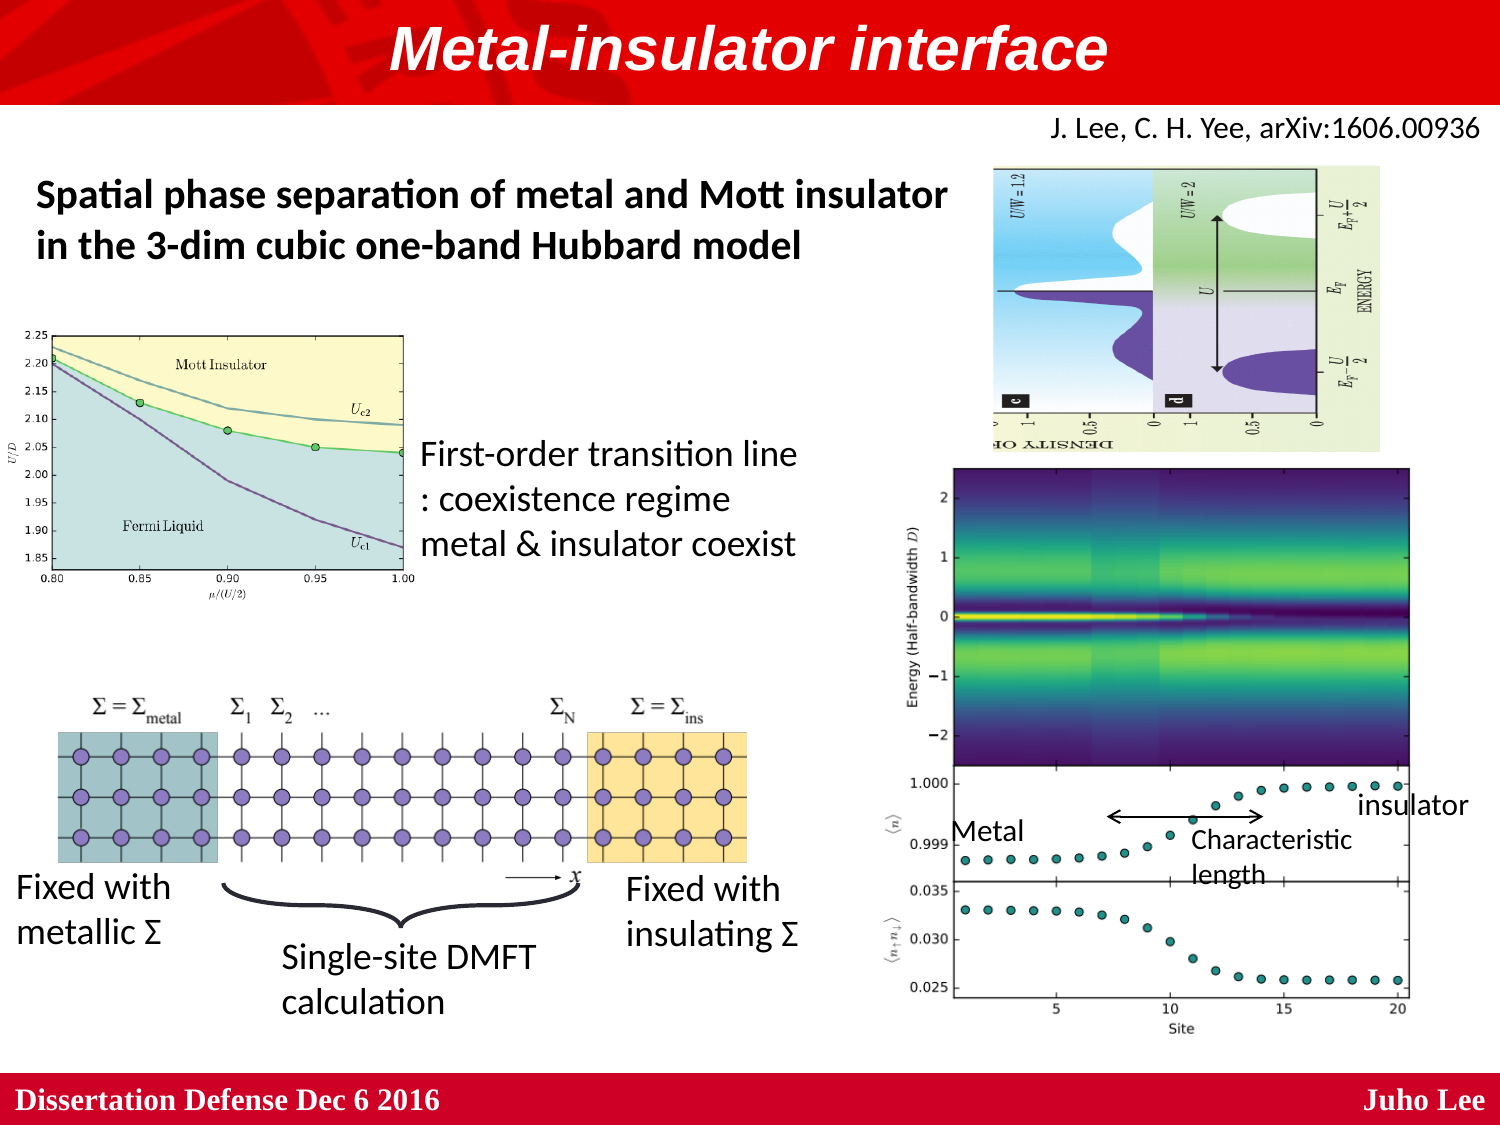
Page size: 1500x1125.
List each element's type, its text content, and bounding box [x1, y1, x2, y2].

picture [0, 323, 420, 607]
picture [0, 101, 1035, 105]
text_box First-order transition line : coexistence regime metal & insulator coexist [420, 421, 814, 572]
text_box Fixed with metallic Σ [1, 854, 187, 960]
text_box Spatial phase separation of metal and Mott insulator in the 3-dim cubic one-band Hubbard model [21, 159, 964, 325]
text_box [222, 884, 580, 924]
text_box Fixed with insulating Σ [611, 856, 814, 962]
picture [0, 1073, 1500, 1125]
text_box insulator [1417, 776, 1485, 829]
picture [874, 114, 1417, 1045]
text_box J. Lee, C. H. Yee, arXiv:1606.00936 [1035, 99, 1496, 153]
text_box Single-site DMFT calculation [266, 924, 552, 1030]
title Metal-insulator interface [0, 0, 1500, 101]
picture [57, 684, 747, 884]
